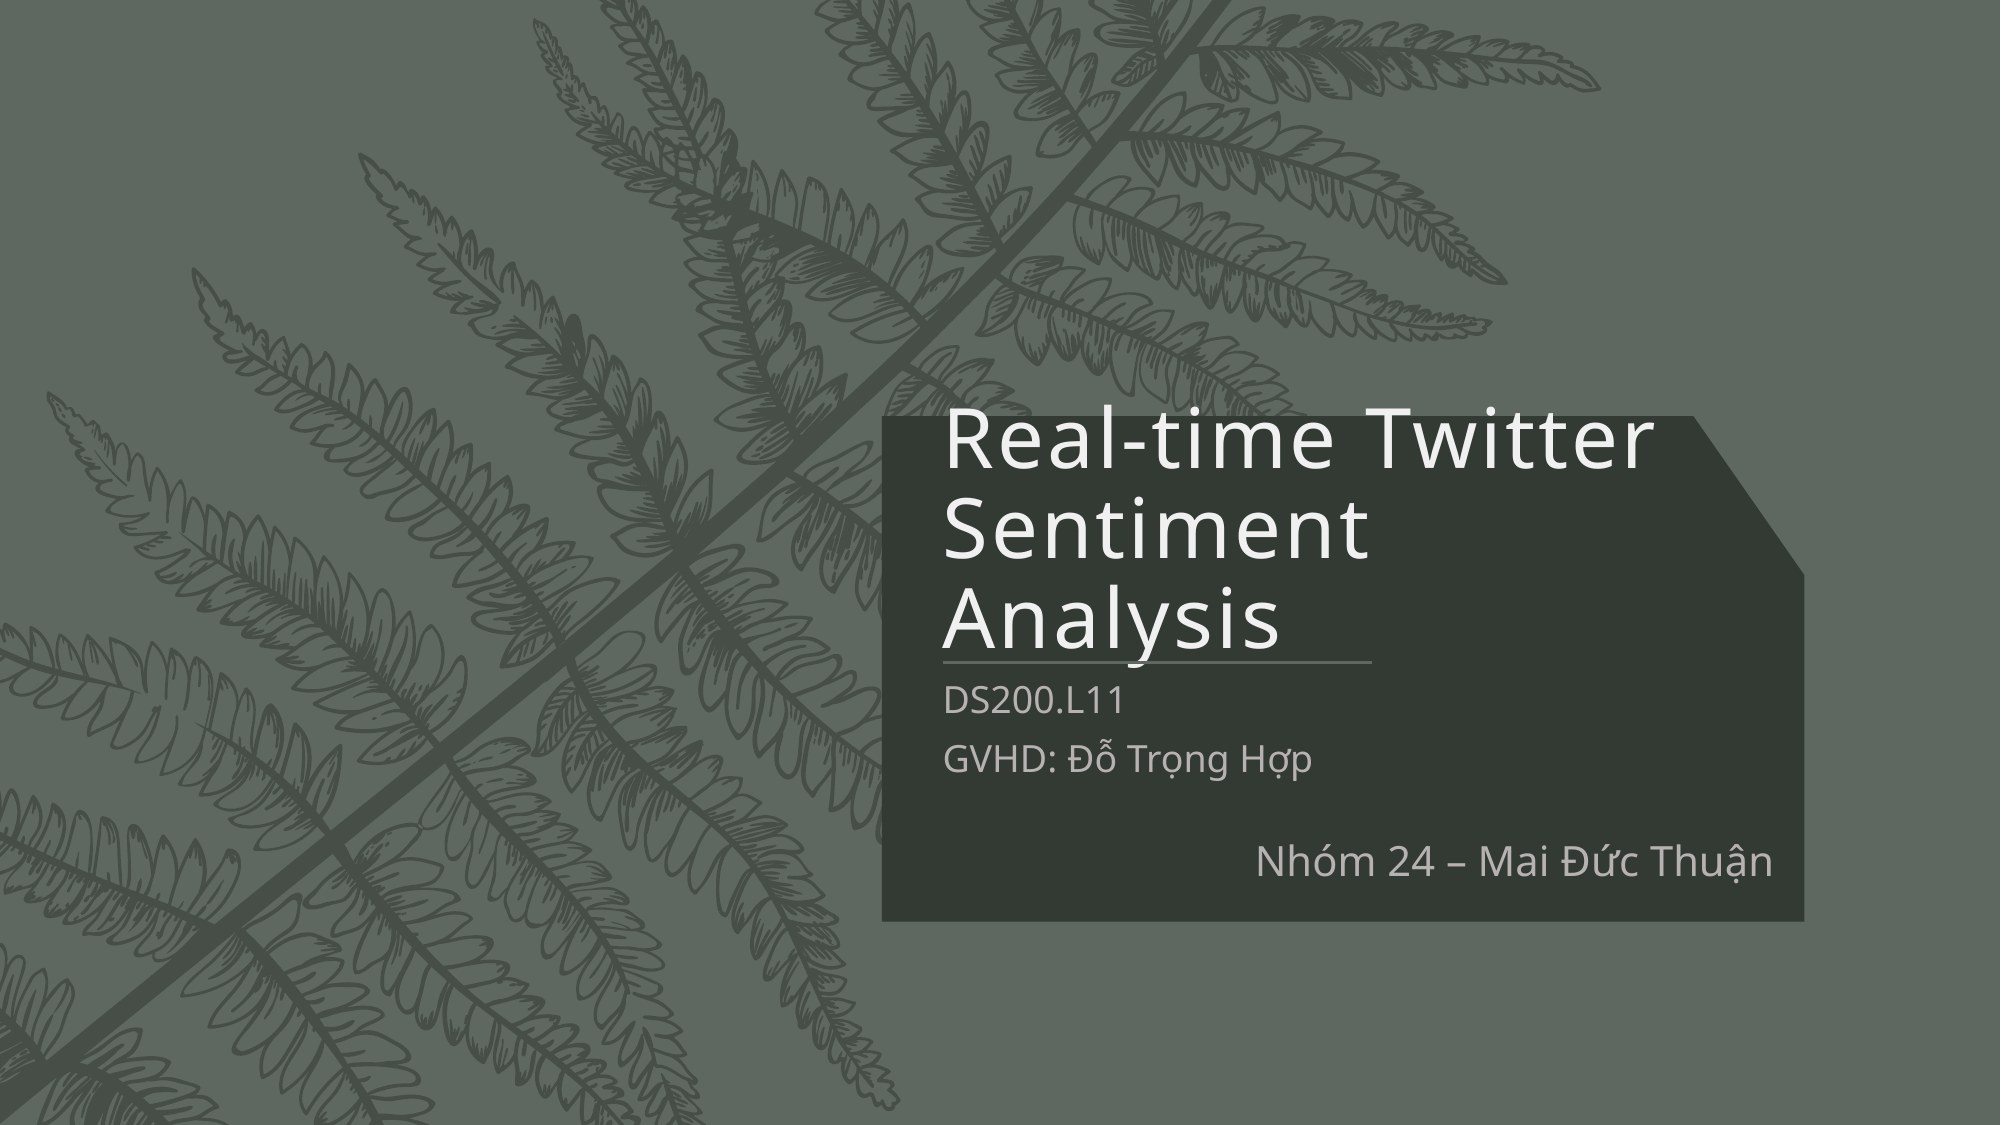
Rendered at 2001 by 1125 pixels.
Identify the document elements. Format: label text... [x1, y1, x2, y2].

text_box Nhóm 24 – Mai Đức Thuận [1199, 832, 1790, 904]
title Real-time Twitter Sentiment Analysis [927, 451, 1728, 673]
subtitle DS200.L11 GVHD: Đỗ Trọng Hợp [927, 673, 1728, 789]
